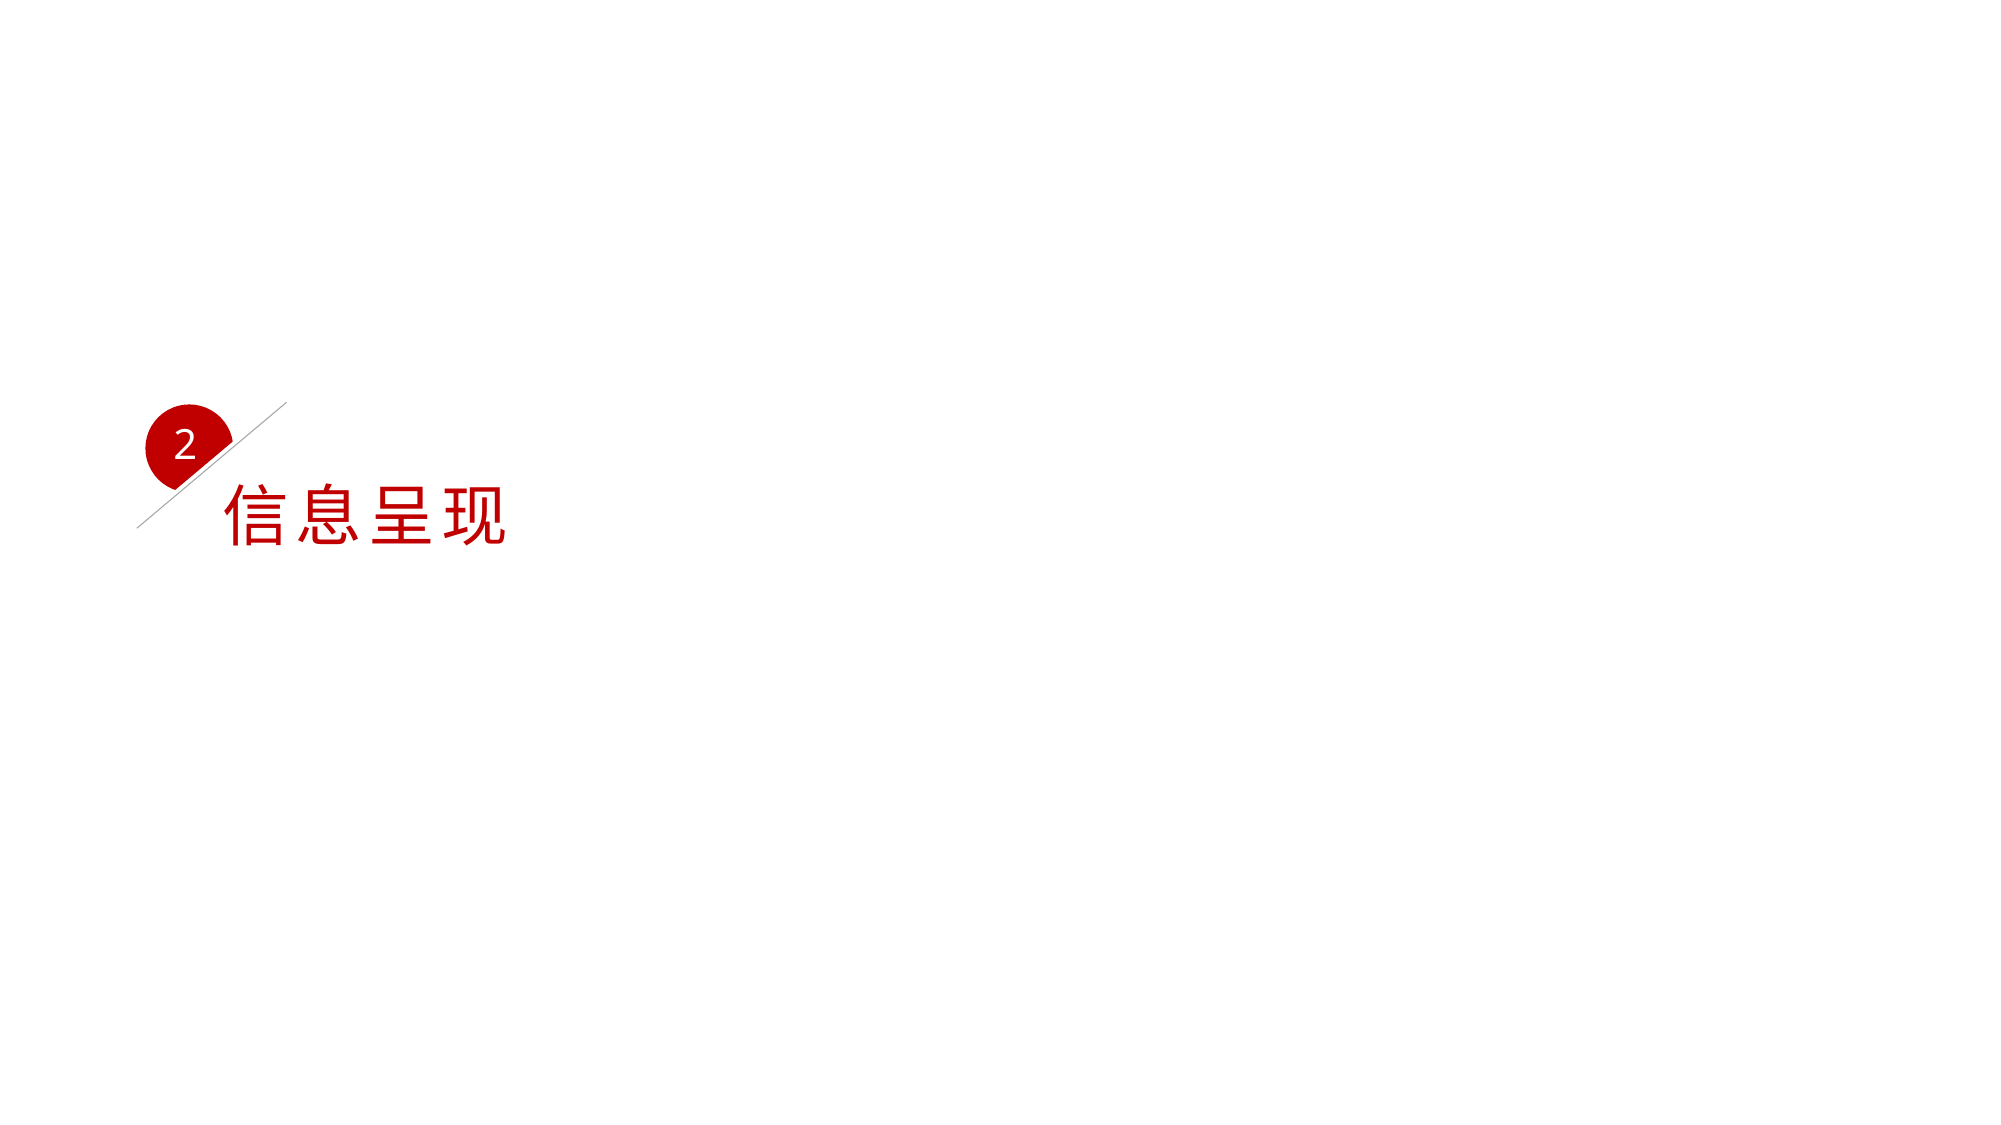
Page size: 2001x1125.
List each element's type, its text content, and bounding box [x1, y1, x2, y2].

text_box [126, 404, 328, 519]
text_box 信息呈现 [207, 466, 764, 562]
